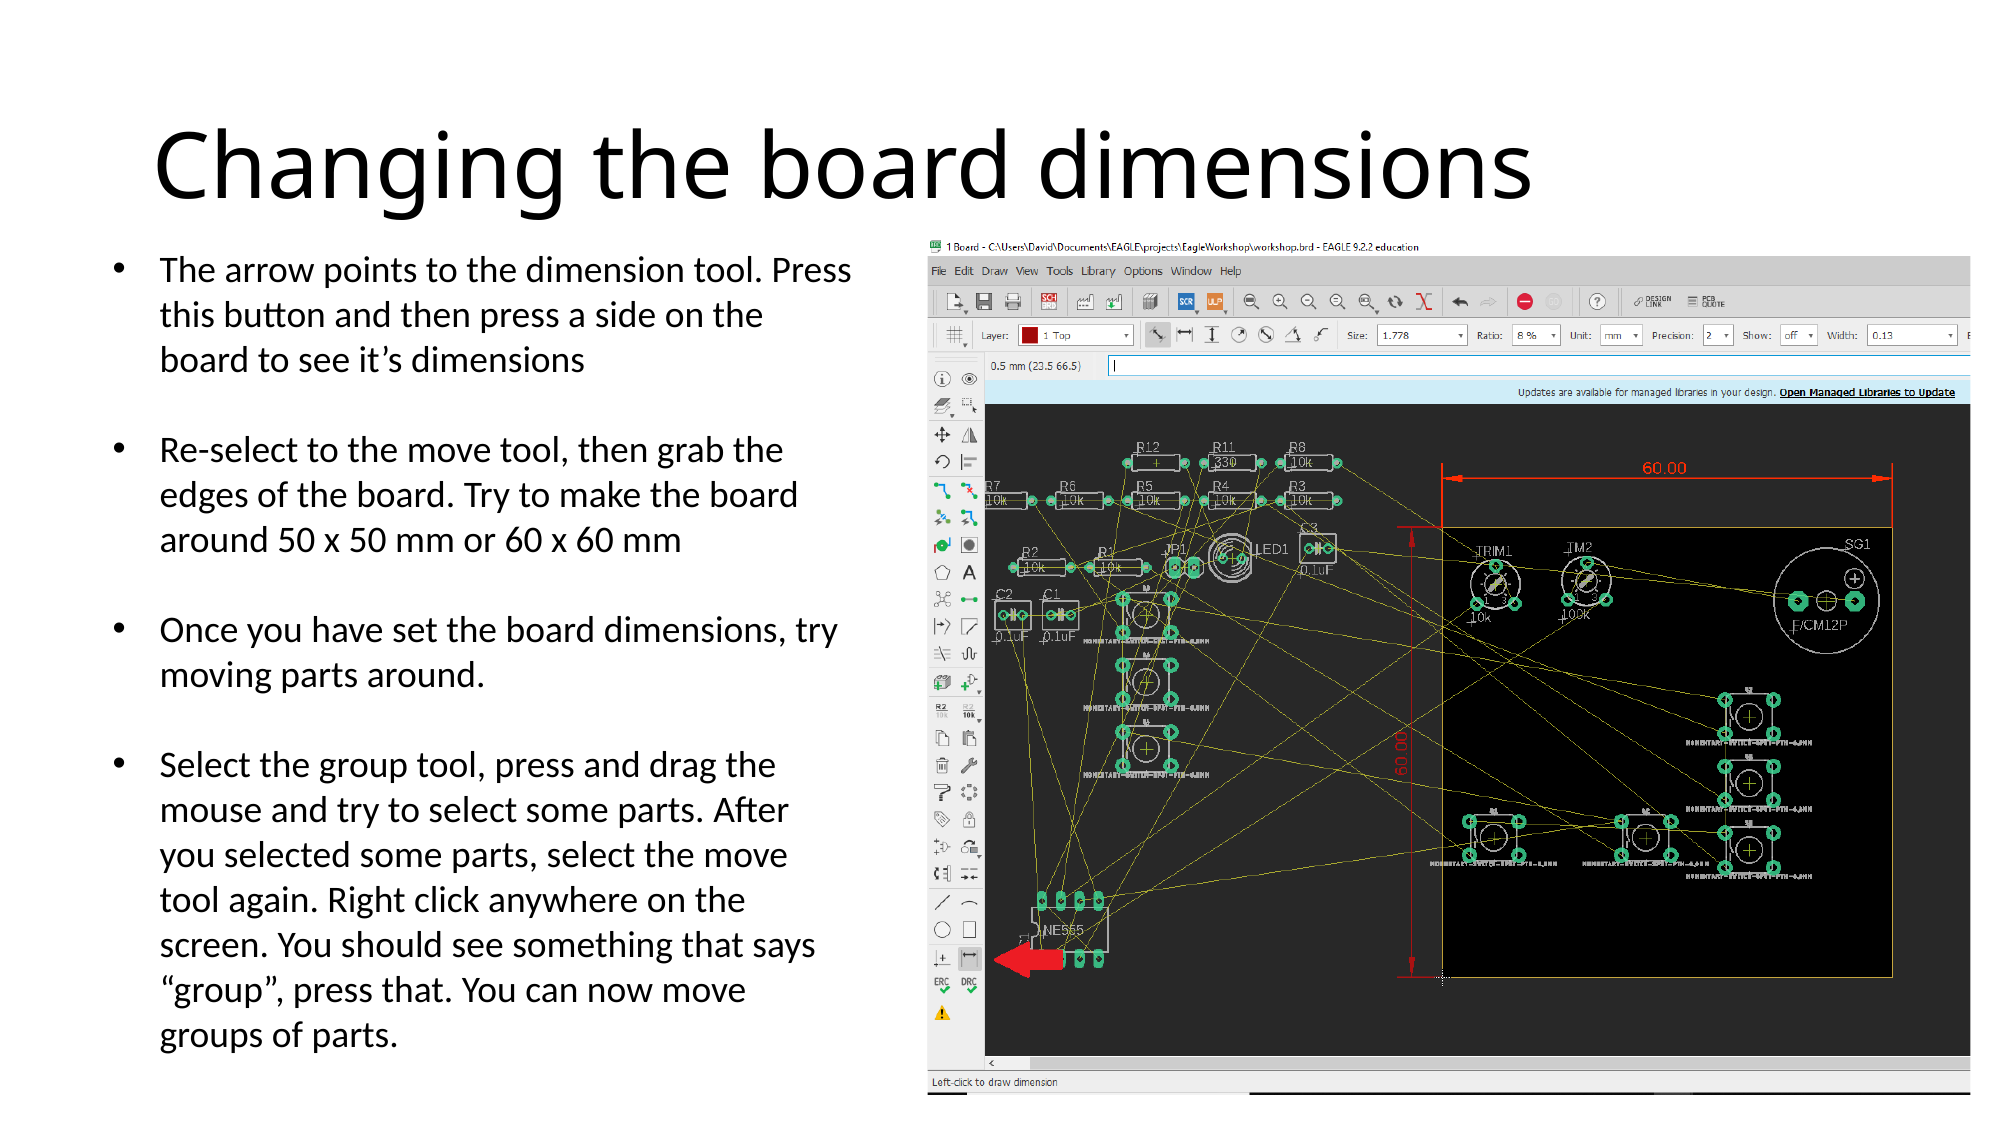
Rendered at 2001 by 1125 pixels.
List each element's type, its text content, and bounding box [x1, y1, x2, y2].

text_box The arrow points to the dimension tool. Press this button and then press a side on the board to see it’s dimensions Re-select to the move tool, then grab the edges of the board. Try to make the board around 50 x 50 mm or 60 x 60 mm Once you have set the board dimensions, try moving parts around. Select the group tool, press and drag the mouse and try to select some parts. After you selected some parts, select the move tool again. Right click anywhere on the screen. You should see something that says “group”, press that. You can now move groups of parts. [97, 237, 868, 1063]
title Changing the board dimensions [137, 59, 1863, 278]
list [927, 237, 1971, 1095]
